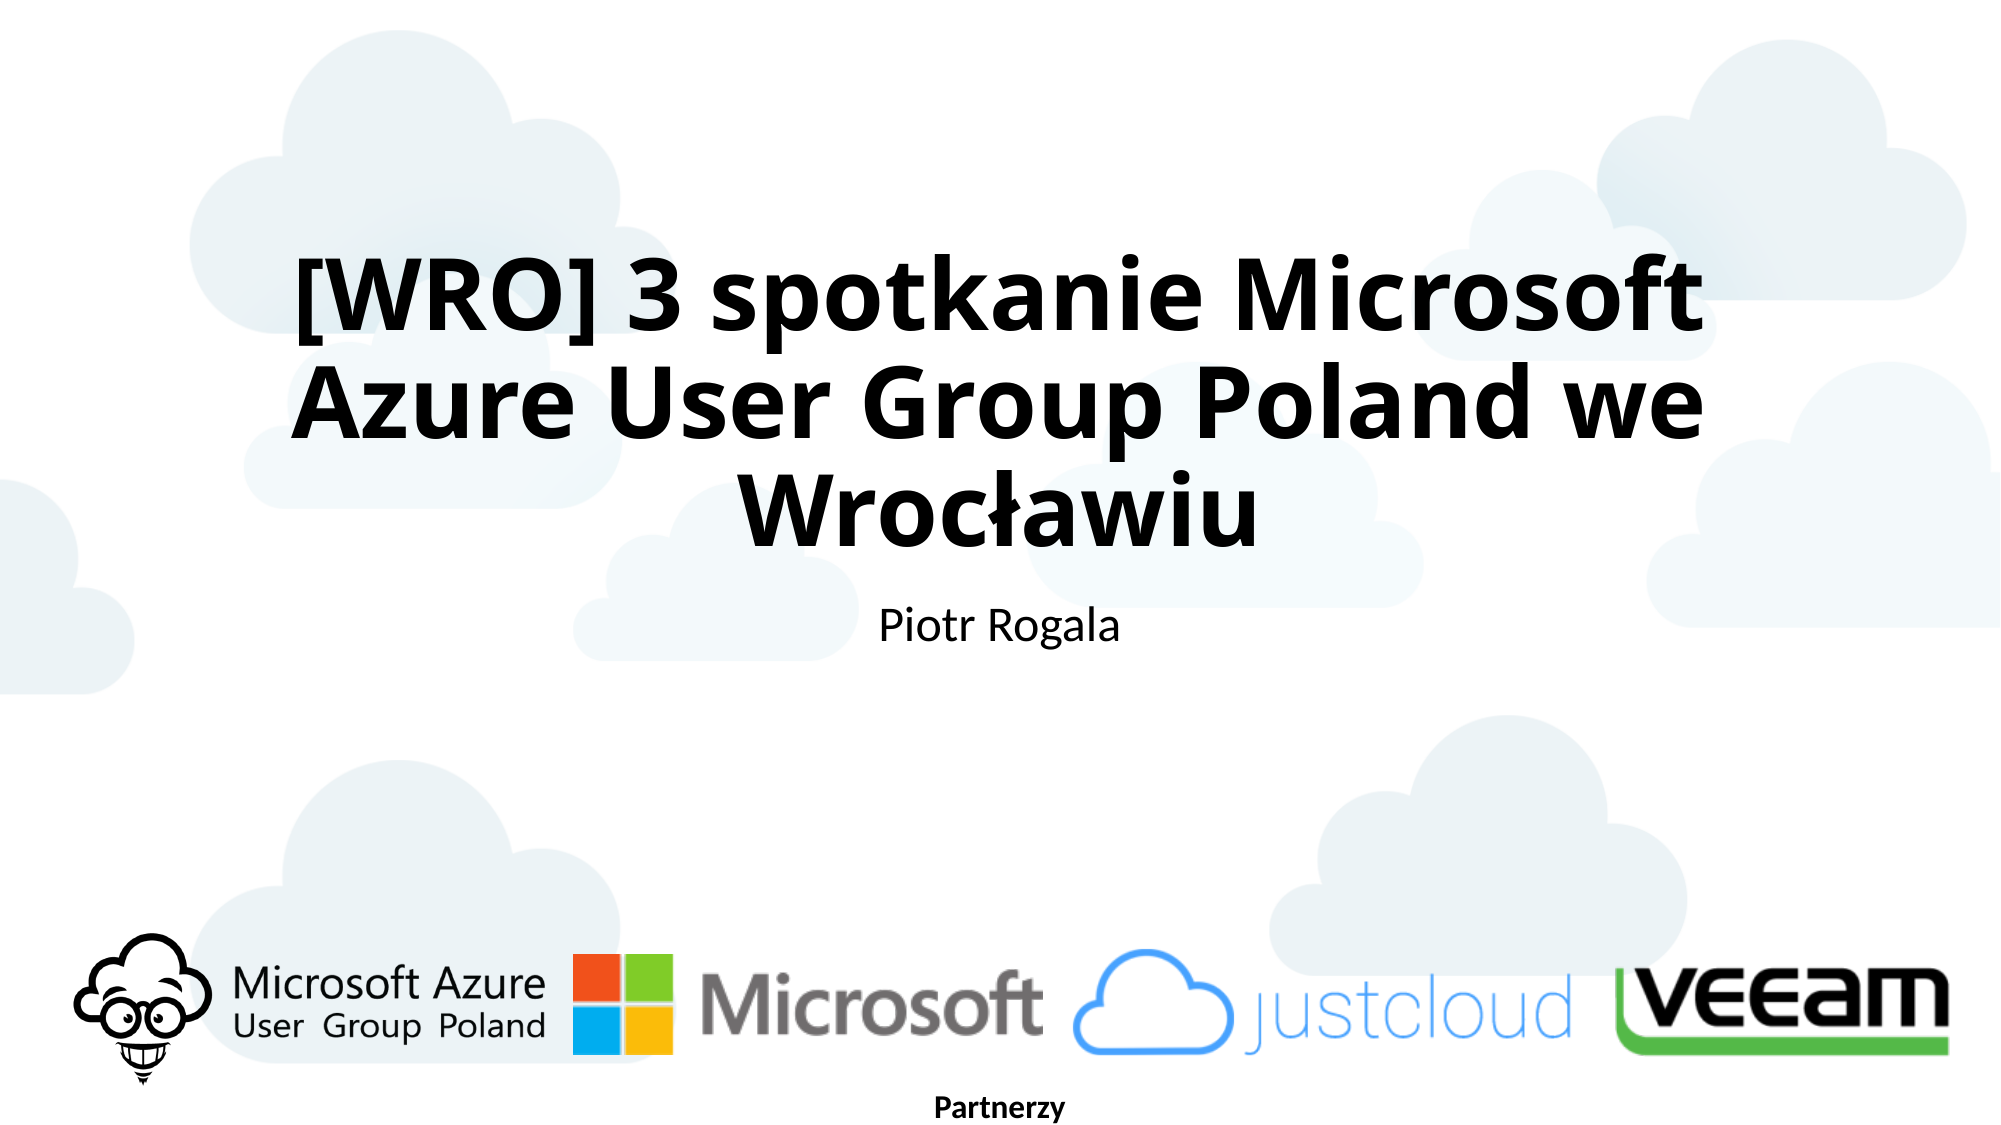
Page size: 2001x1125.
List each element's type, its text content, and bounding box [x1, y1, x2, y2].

text_box Partnerzy [879, 1082, 1121, 1125]
title [WRO] 3 spotkanie Microsoft Azure User Group Poland we Wrocławiu [249, 184, 1750, 576]
subtitle Piotr Rogala [249, 590, 1750, 863]
picture [0, 0, 2001, 1125]
